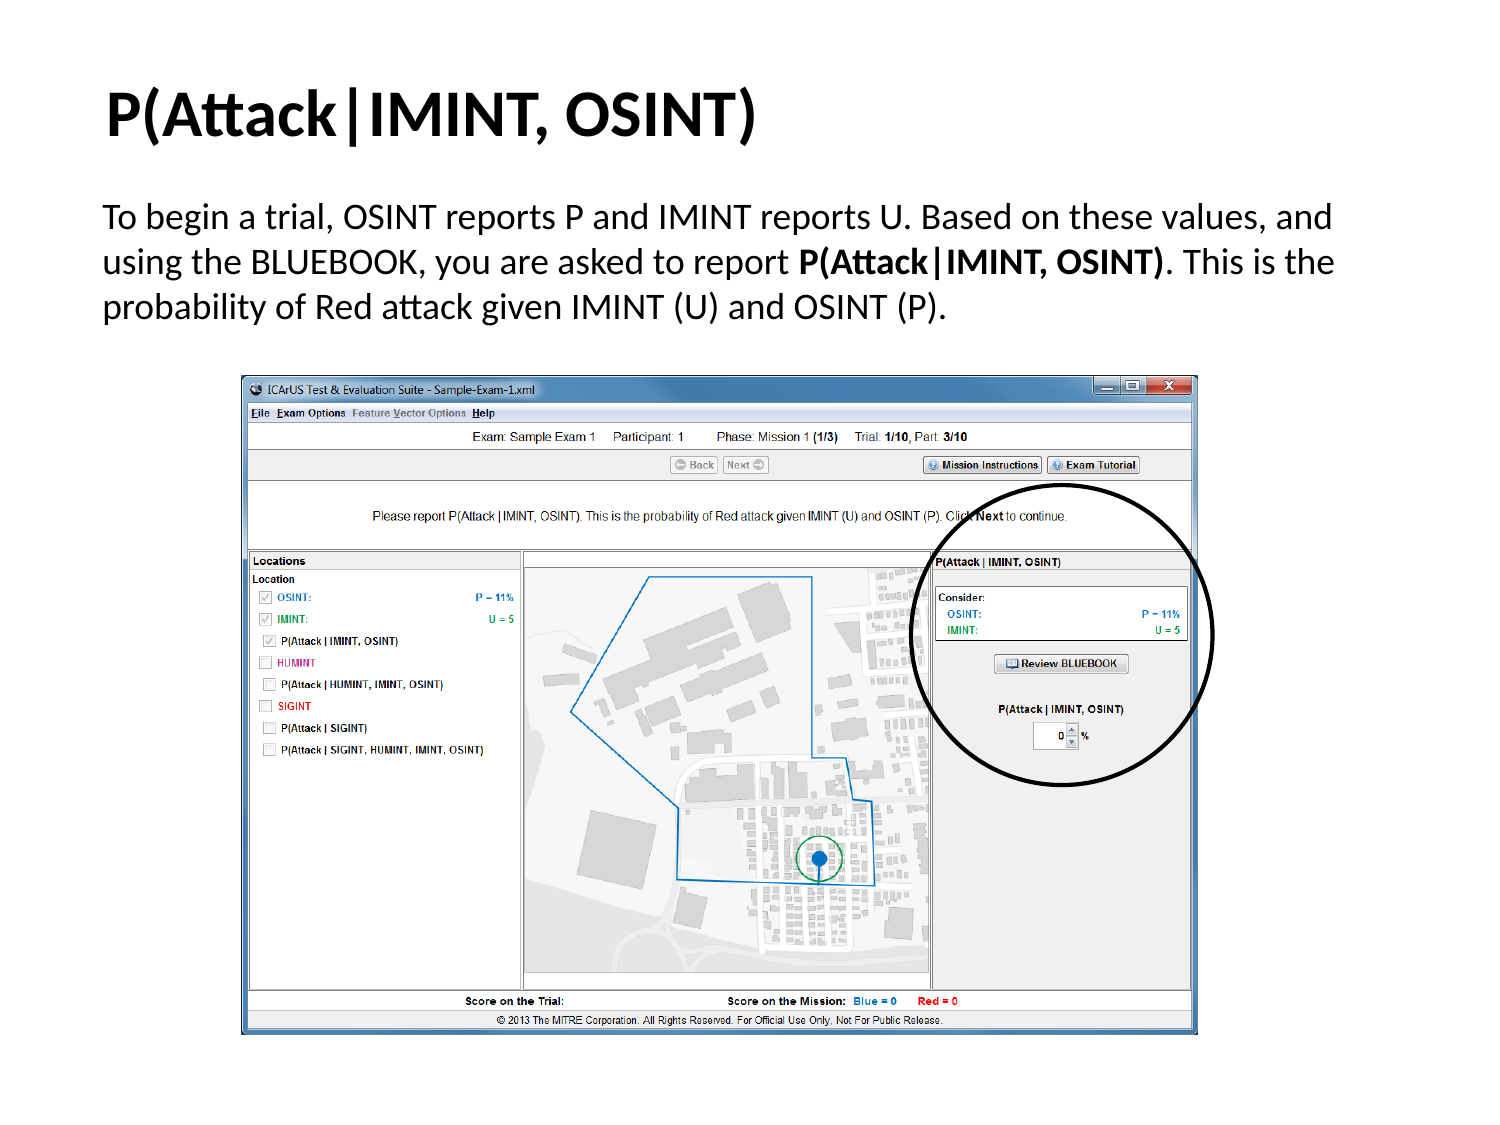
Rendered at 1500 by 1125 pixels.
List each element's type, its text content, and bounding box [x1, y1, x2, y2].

picture [241, 375, 1198, 1035]
text_box To begin a trial, OSINT reports P and IMINT reports U. Based on these values, and using the BLUEBOOK, you are asked to report P(Attack|IMINT, OSINT). This is the probability of Red attack given IMINT (U) and OSINT (P). [87, 184, 1415, 335]
text_box P(Attack|IMINT, OSINT) [91, 62, 774, 158]
text_box [1203, 576, 1215, 694]
